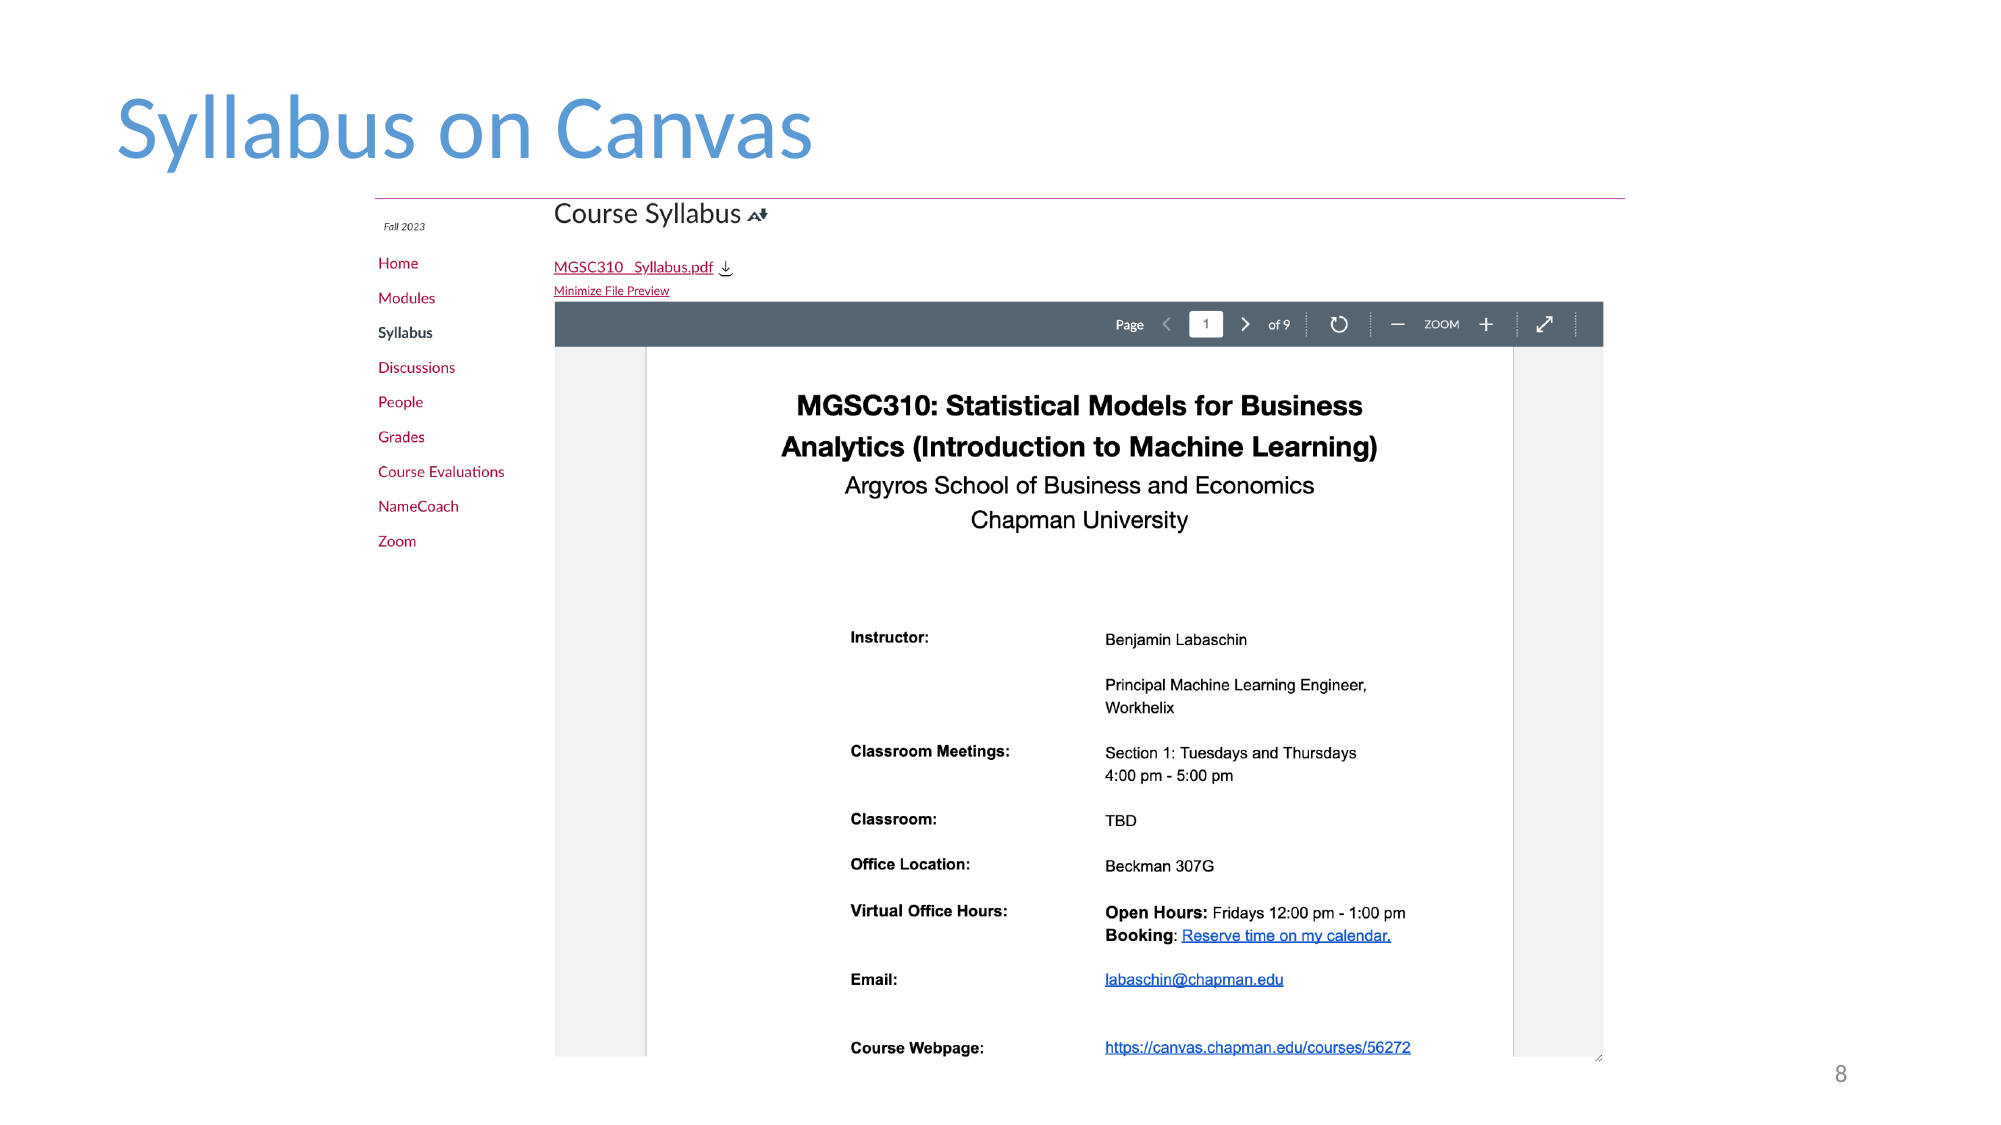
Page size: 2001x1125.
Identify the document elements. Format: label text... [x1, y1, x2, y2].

picture [375, 198, 1625, 1065]
text_box Syllabus on Canvas [101, 47, 1602, 210]
slide_number ‹#› [1412, 1042, 1863, 1103]
